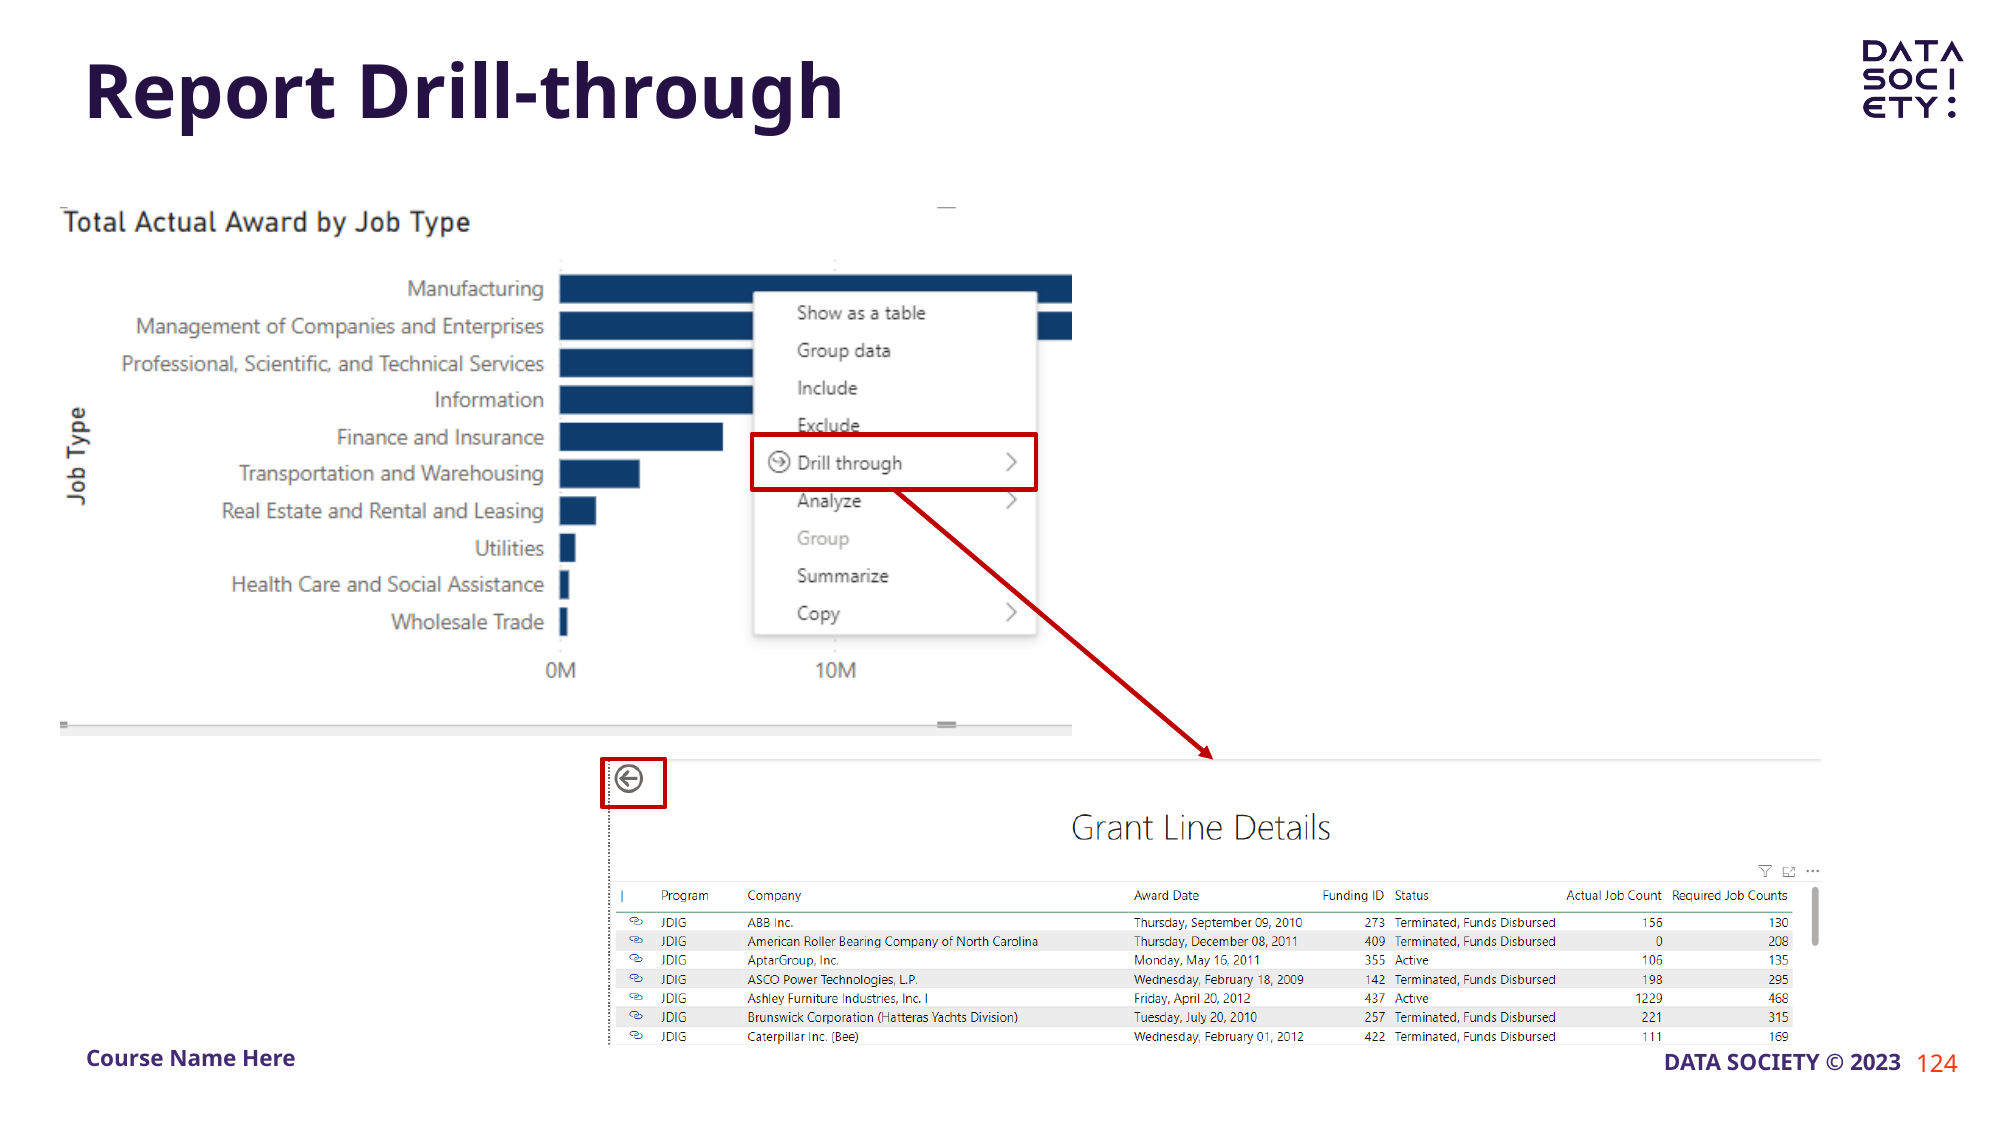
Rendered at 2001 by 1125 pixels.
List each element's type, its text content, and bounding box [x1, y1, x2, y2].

picture [1932, 40, 1964, 118]
slide_number ‹#› [1853, 1033, 1974, 1097]
picture [59, 207, 1072, 736]
title Report Drill-through [68, 28, 1932, 154]
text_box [893, 489, 1214, 760]
picture [605, 759, 1821, 1045]
